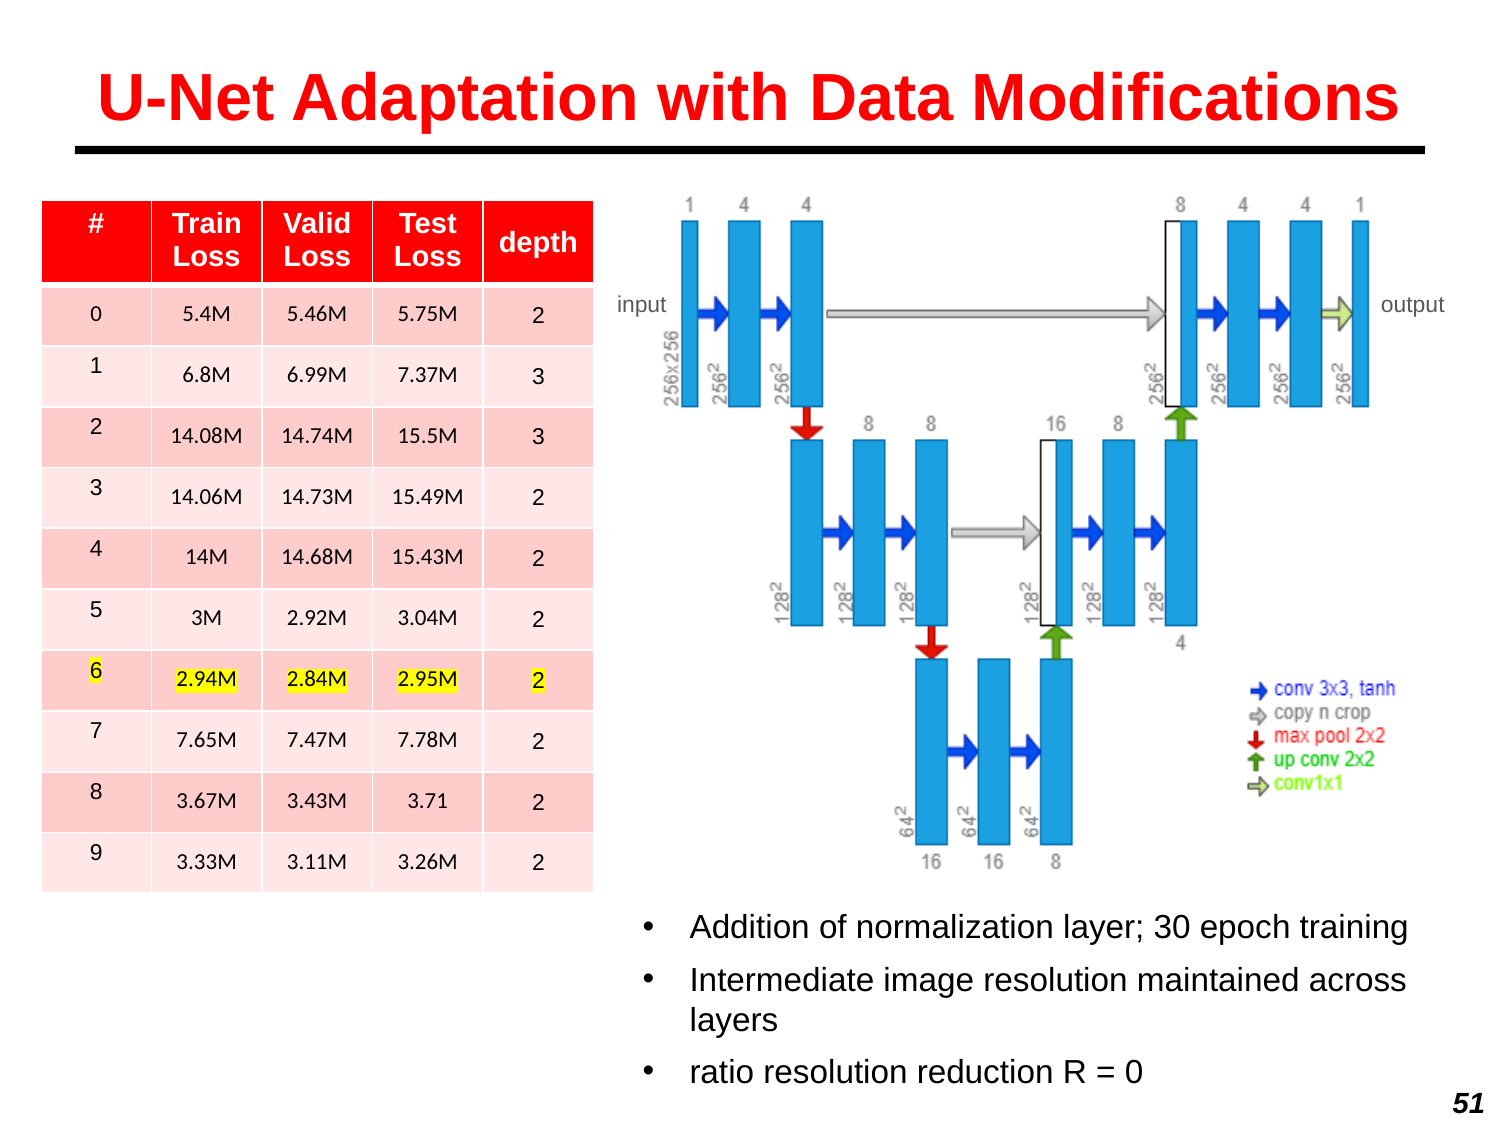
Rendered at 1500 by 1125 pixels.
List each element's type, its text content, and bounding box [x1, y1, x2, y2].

table_cell 3.67M [152, 773, 261, 832]
table_cell 7.78M [373, 712, 482, 771]
table_header # [42, 201, 151, 282]
table_cell 3 [42, 468, 151, 527]
table_header Train Loss [152, 201, 261, 282]
table_cell 3M [152, 590, 261, 649]
table_cell 3.04M [373, 590, 482, 649]
table_cell 15.5M [373, 408, 482, 467]
table_cell 15.43M [373, 529, 482, 588]
table_cell 6.8M [152, 347, 261, 406]
table_cell 4 [42, 529, 151, 588]
table_cell 7.65M [152, 712, 261, 771]
table_cell 2 [42, 408, 151, 467]
table_cell 2 [484, 712, 587, 771]
table_cell 2.94M [152, 651, 261, 710]
table_cell 6 [42, 651, 151, 710]
table_cell 5.4M [152, 288, 261, 345]
table_cell 3.43M [263, 773, 372, 832]
table_cell 0 [42, 288, 151, 345]
text_box Addition of normalization layer; 30 epoch training Intermediate image resolution maintained across layers ratio resolution reduction R = 0 [627, 898, 1441, 1098]
table_cell 7.47M [263, 712, 372, 771]
table_cell 14.74M [263, 408, 372, 467]
table_cell 3 [484, 408, 587, 467]
table_cell 2 [484, 529, 587, 588]
table_cell 14.08M [152, 408, 261, 467]
table_cell 2 [484, 651, 587, 710]
table_cell 8 [42, 773, 151, 832]
table_cell 9 [42, 833, 151, 892]
table_cell 14M [152, 529, 261, 588]
table_cell 7 [42, 712, 151, 771]
table_cell 5.46M [263, 288, 372, 345]
table_cell 2.95M [373, 651, 482, 710]
table_cell 14.73M [263, 468, 372, 527]
table_cell 3.11M [263, 833, 372, 892]
table_cell 14.06M [152, 468, 261, 527]
table_header Valid Loss [263, 201, 372, 282]
table_cell 1 [42, 347, 151, 406]
table_cell 6.99M [263, 347, 372, 406]
table_header depth [484, 201, 587, 282]
table_cell 2 [484, 288, 587, 345]
title U-Net Adaptation with Data Modifications [37, 0, 1463, 188]
table_cell 2 [484, 773, 587, 832]
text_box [592, 187, 1463, 881]
table_cell 15.49M [373, 468, 482, 527]
table_cell 3.71 [373, 773, 482, 832]
table_cell 2 [484, 468, 587, 527]
table_header Test Loss [373, 201, 482, 282]
table_cell 7.37M [373, 347, 482, 406]
table_cell 3.26M [373, 833, 482, 892]
table_cell 3 [484, 347, 587, 406]
table_cell 2 [484, 833, 593, 892]
table_cell 5.75M [373, 288, 482, 345]
table_cell 5 [42, 590, 151, 649]
table_cell 2 [484, 590, 587, 649]
table_cell 2.92M [263, 590, 372, 649]
table_cell 2.84M [263, 651, 372, 710]
table_cell 3.33M [152, 833, 261, 892]
table_cell 14.68M [263, 529, 372, 588]
